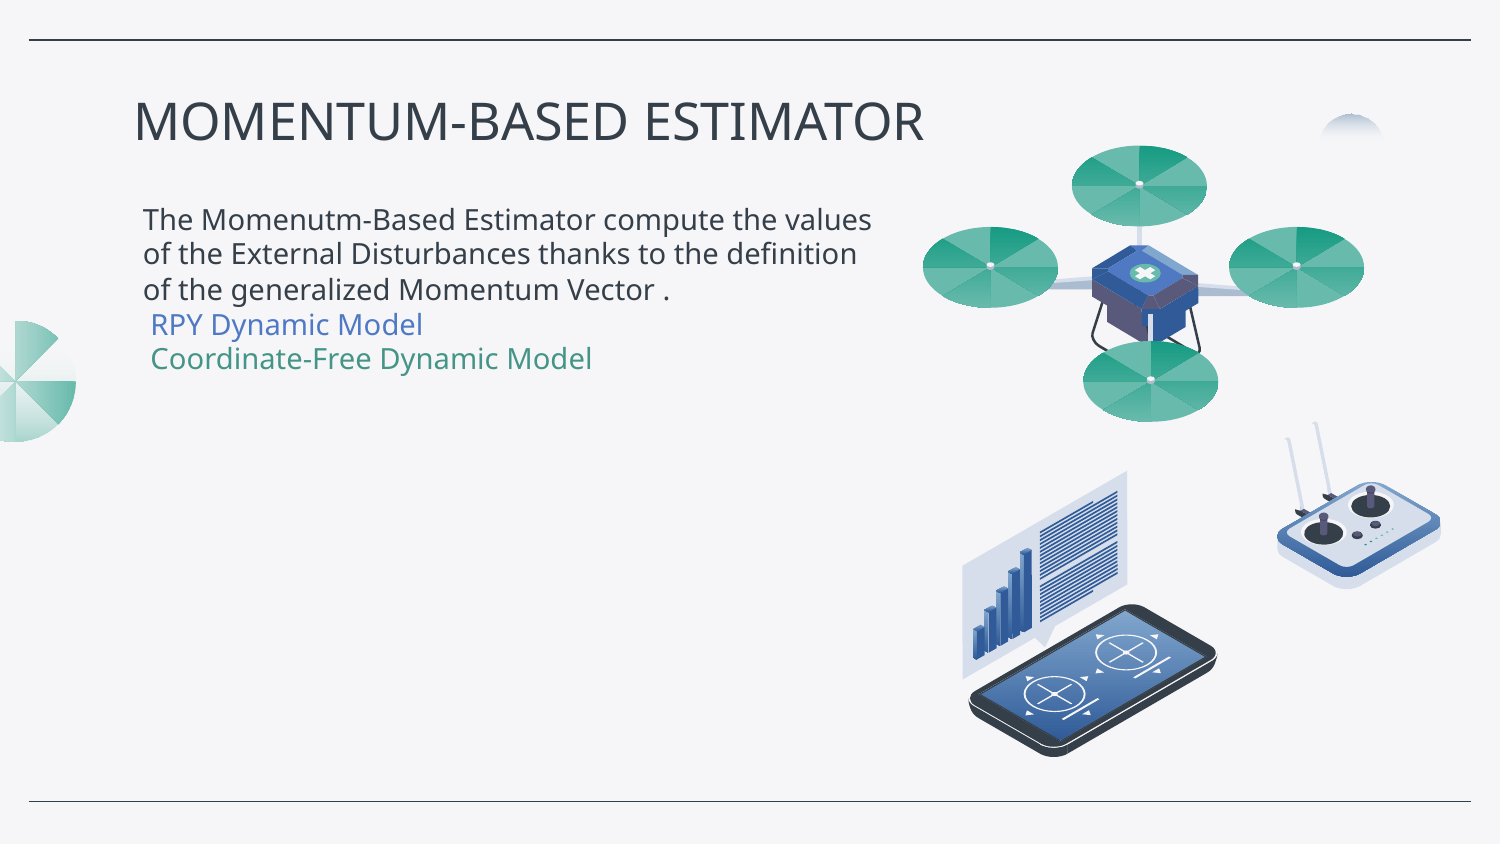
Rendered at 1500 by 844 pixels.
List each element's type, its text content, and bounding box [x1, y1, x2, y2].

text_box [1275, 421, 1443, 591]
text_box [1318, 113, 1383, 166]
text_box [916, 145, 1372, 423]
title MOMENTUM-BASED ESTIMATOR [118, 72, 1383, 167]
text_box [961, 470, 1218, 758]
subtitle [118, 252, 889, 725]
